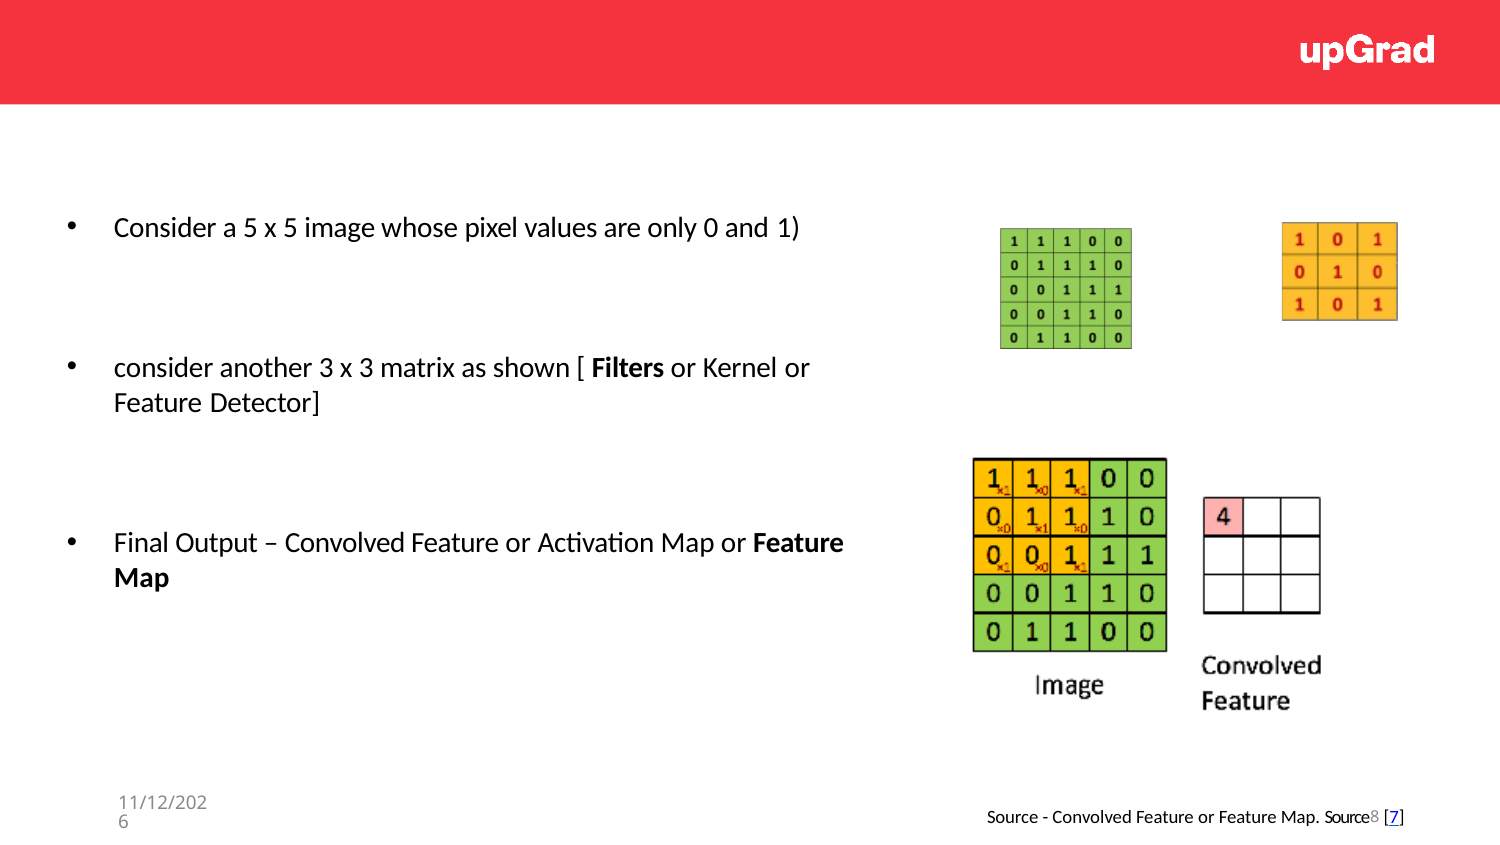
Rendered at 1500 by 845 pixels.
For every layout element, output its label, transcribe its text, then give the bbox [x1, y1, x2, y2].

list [937, 422, 1357, 729]
text_box Source - Convolved Feature or Feature Map. Source8 [7] [980, 793, 1413, 830]
text_box consider another 3 x 3 matrix as shown [ Filters or Kernel or Feature Detector] [64, 346, 836, 419]
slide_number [116, 791, 217, 819]
text_box Consider a 5 x 5 image whose pixel values are only 0 and 1) [64, 206, 814, 244]
text_box [1000, 228, 1132, 349]
title What is Convolution ? [532, 348, 968, 492]
text_box [1281, 222, 1398, 321]
text_box Final Output – Convolved Feature or Activation Map or Feature Map [64, 521, 863, 594]
picture [1300, 34, 1434, 70]
